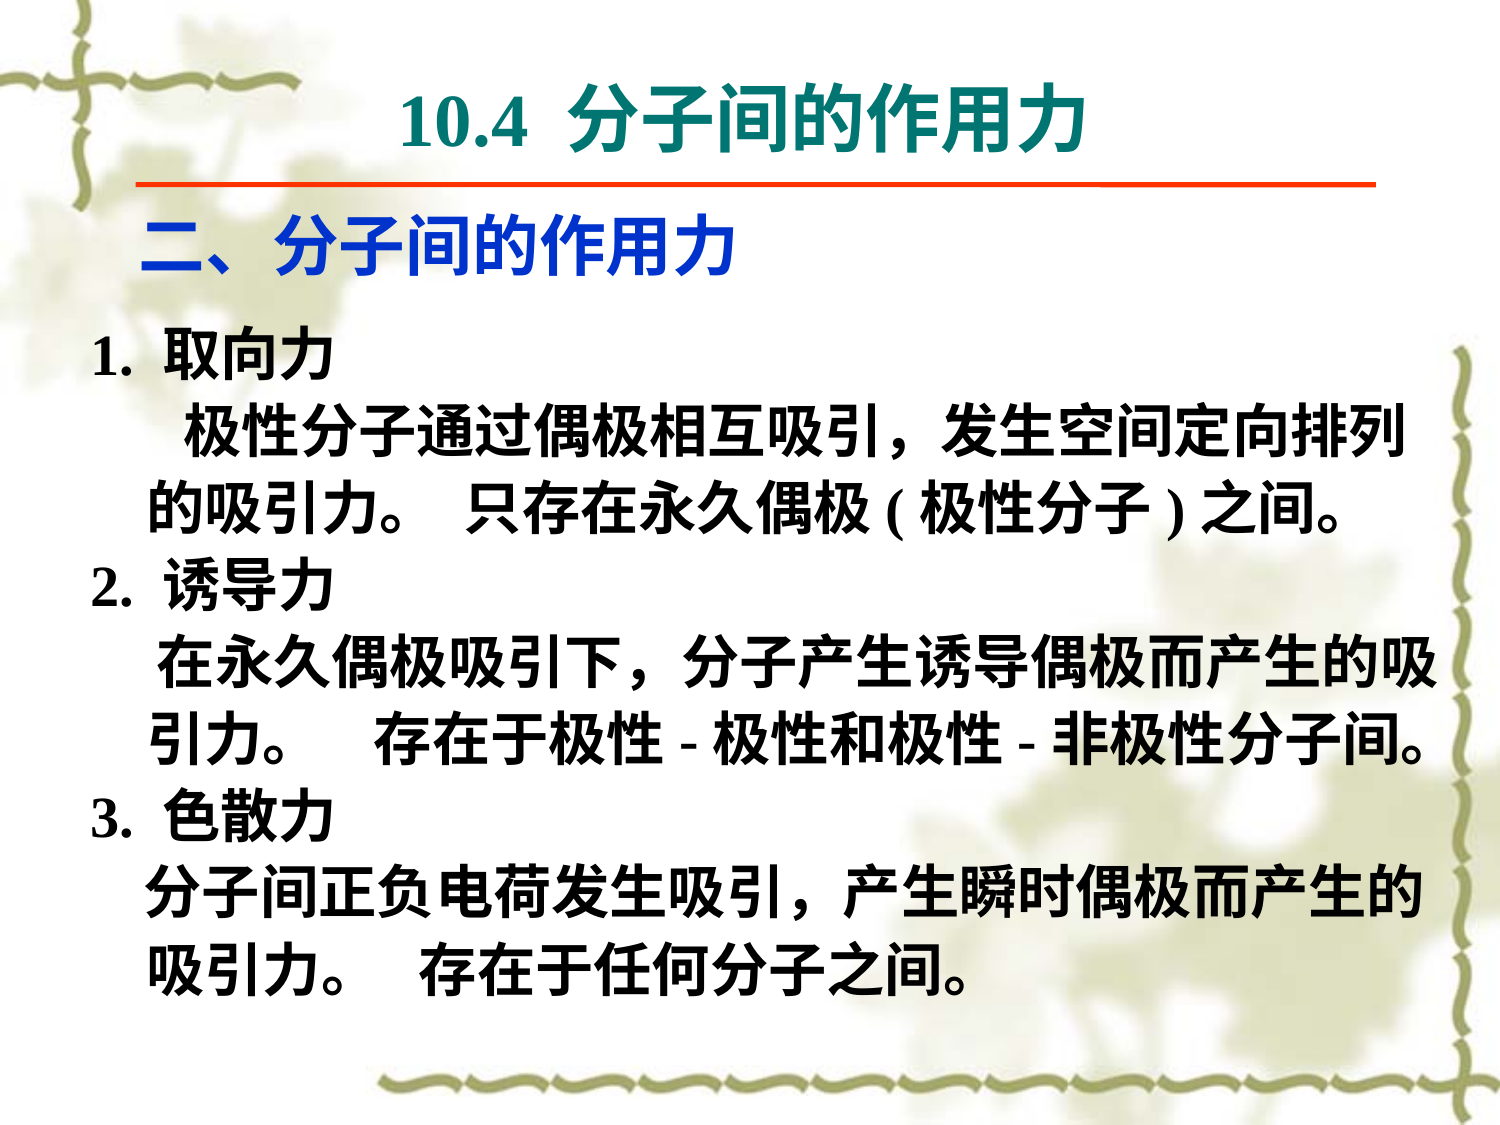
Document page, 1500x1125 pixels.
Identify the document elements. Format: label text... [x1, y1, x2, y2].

list 1. 取向力 极性分子通过偶极相互吸引，发生空间定向排列的吸引力。 只存在永久偶极(极性分子)之间。 2. 诱导力 在永久偶极吸引下，分子产生诱导偶极而产生的吸引力。 存在于极性-极性和极性-非极性分子间。 3. 色散力 分子间正负电荷发生吸引，产生瞬时偶极而产生的吸引力。 存在于任何分子之间。 [74, 302, 1463, 1038]
text_box 二、分子间的作用力 [123, 196, 939, 291]
picture [0, 0, 1500, 1125]
title 10.4 分子间的作用力 [135, 66, 1353, 167]
